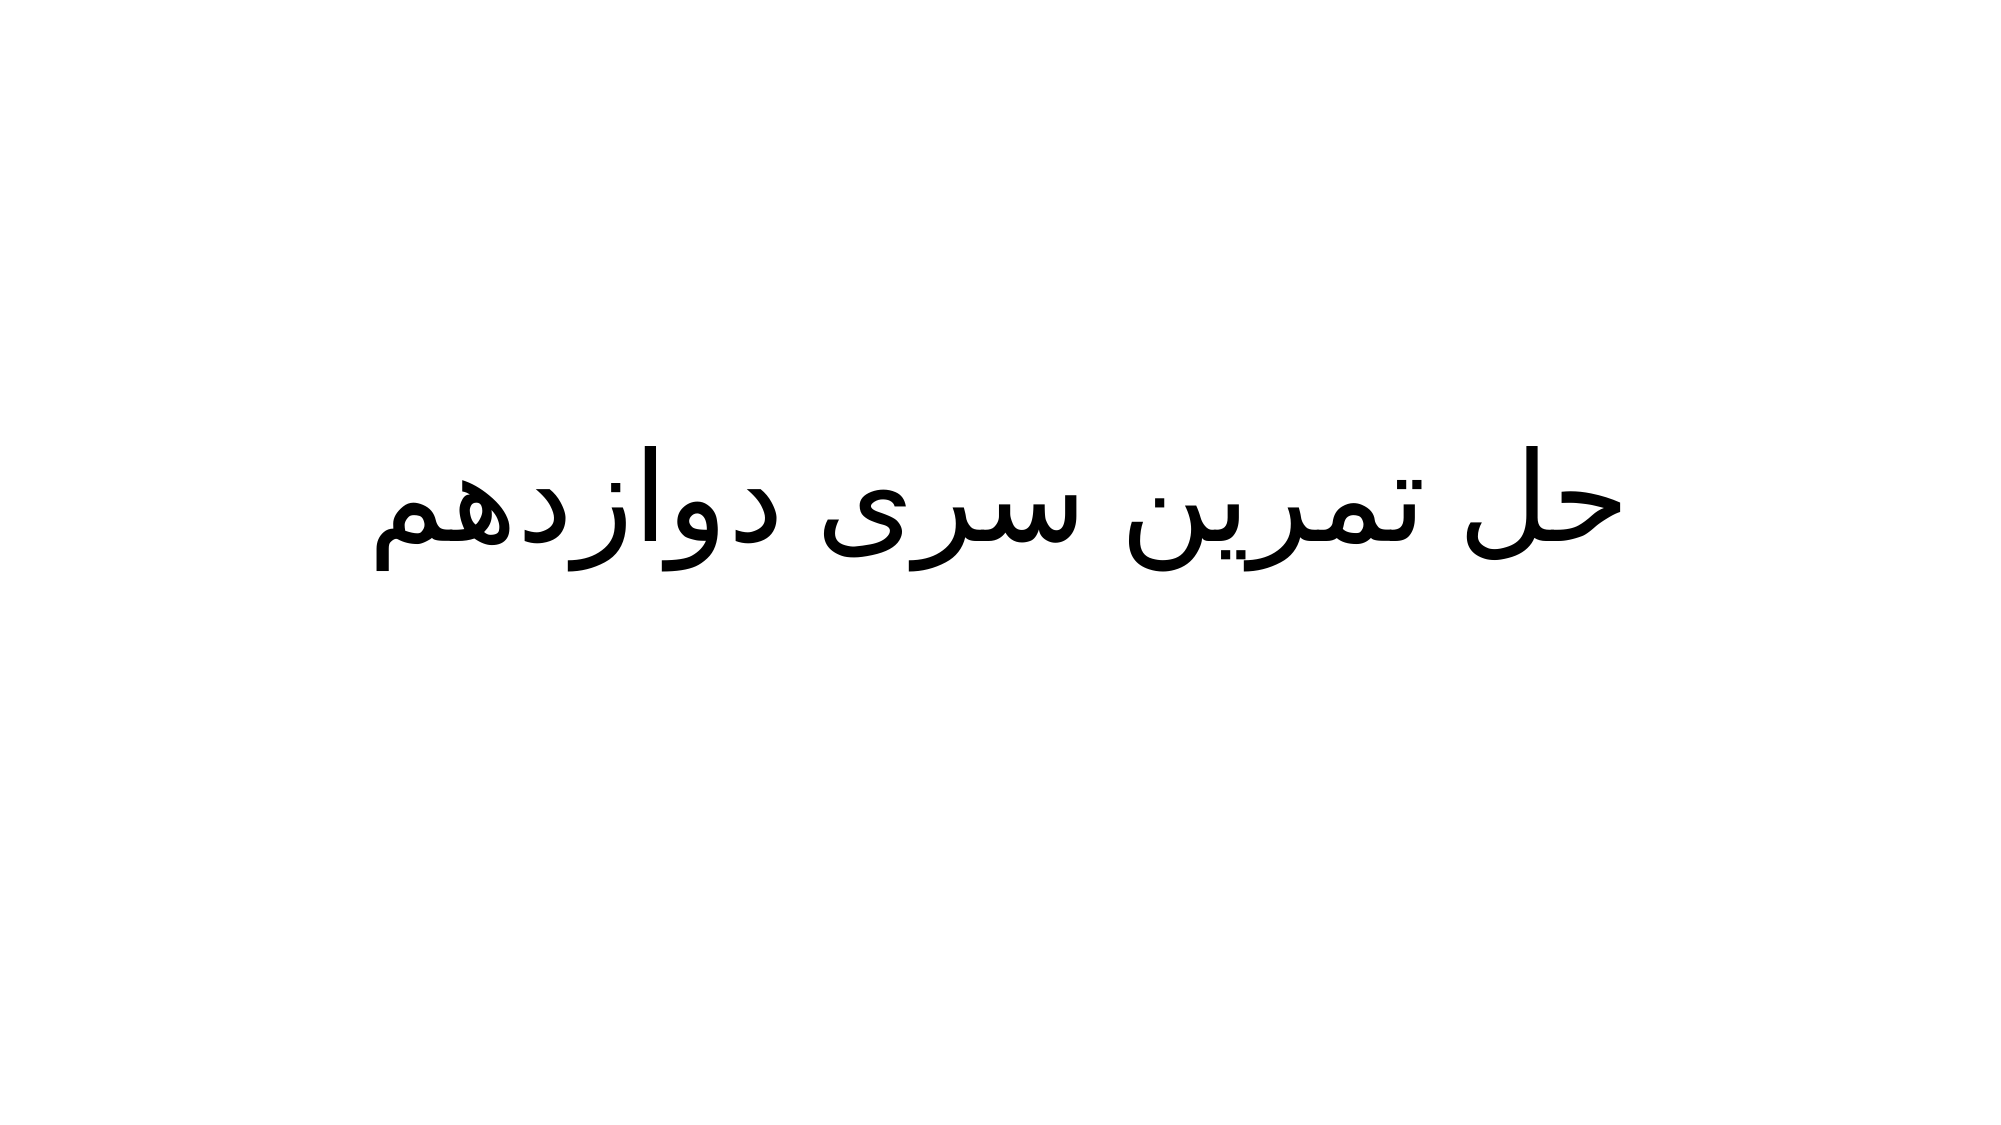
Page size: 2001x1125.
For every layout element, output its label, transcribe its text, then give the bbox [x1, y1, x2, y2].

title حل تمرین سری دوازدهم [249, 184, 1750, 576]
